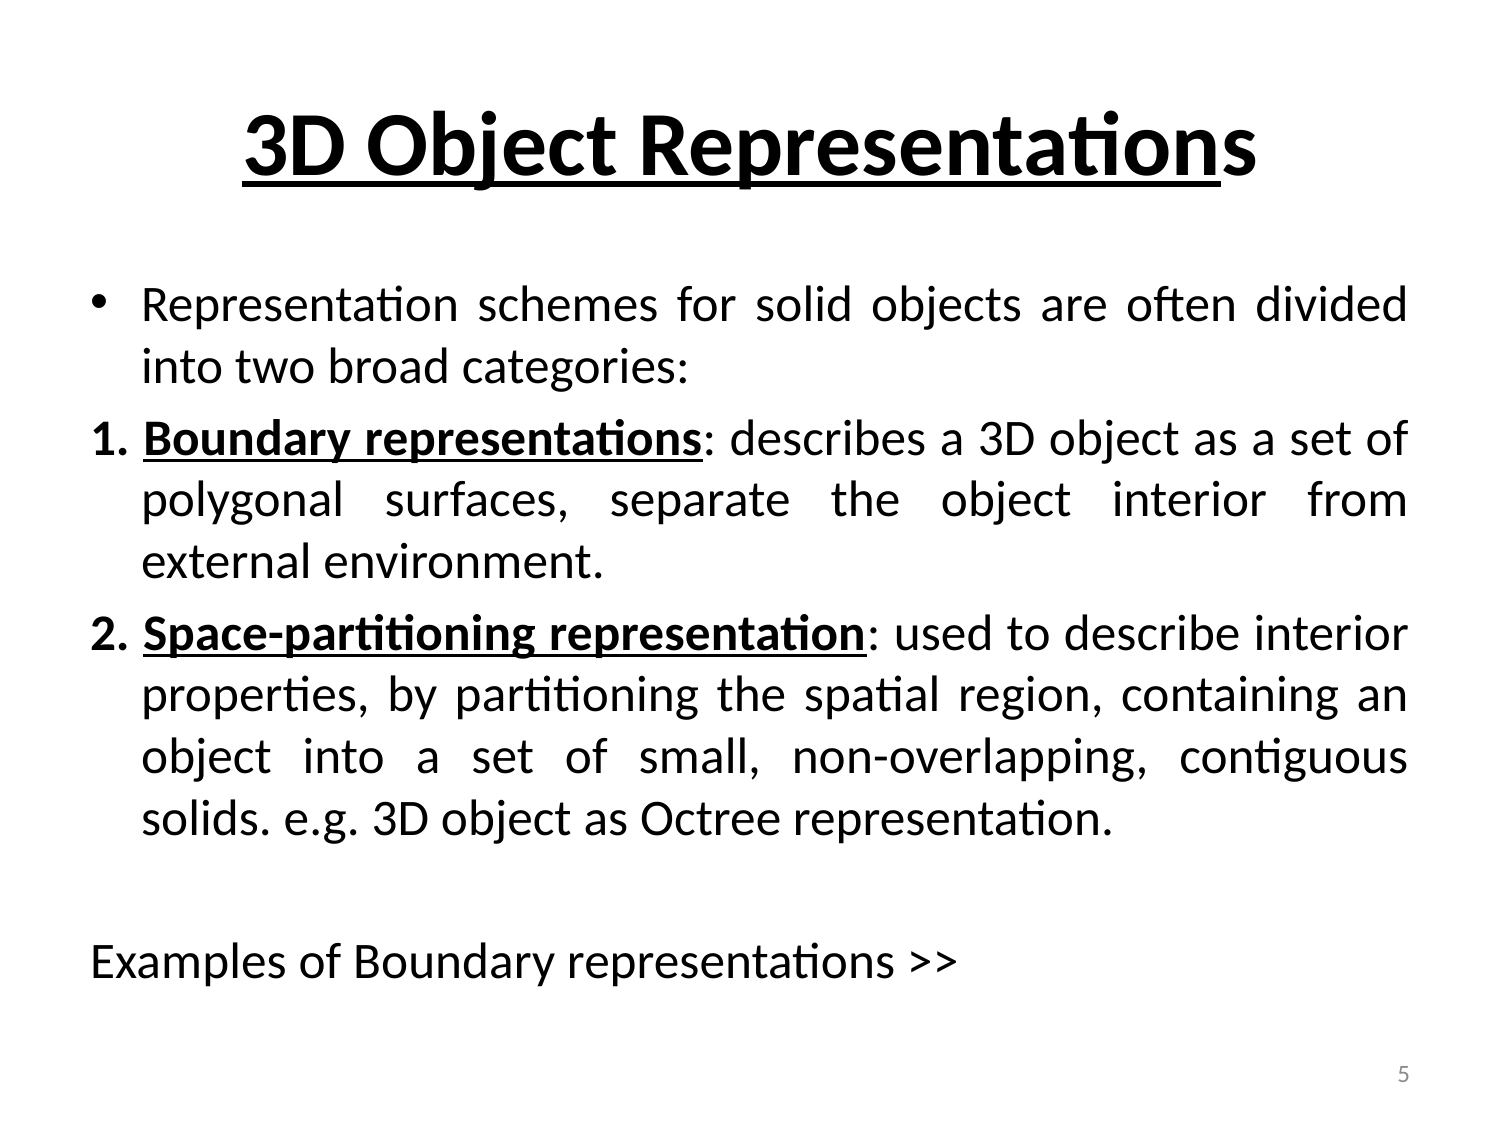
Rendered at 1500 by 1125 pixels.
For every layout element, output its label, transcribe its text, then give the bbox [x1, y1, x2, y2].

slide_number 5 [1074, 1042, 1425, 1103]
list Representation schemes for solid objects are often divided into two broad categories: 1. Boundary representations: describes a 3D object as a set of polygonal surfaces, separate the object interior from external environment. 2. Space-partitioning representation: used to describe interior properties, by partitioning the spatial region, containing an object into a set of small, non-overlapping, contiguous solids. e.g. 3D object as Octree representation. Examples of Boundary representations >> [75, 262, 1425, 1005]
title 3D Object Representations [75, 45, 1425, 233]
